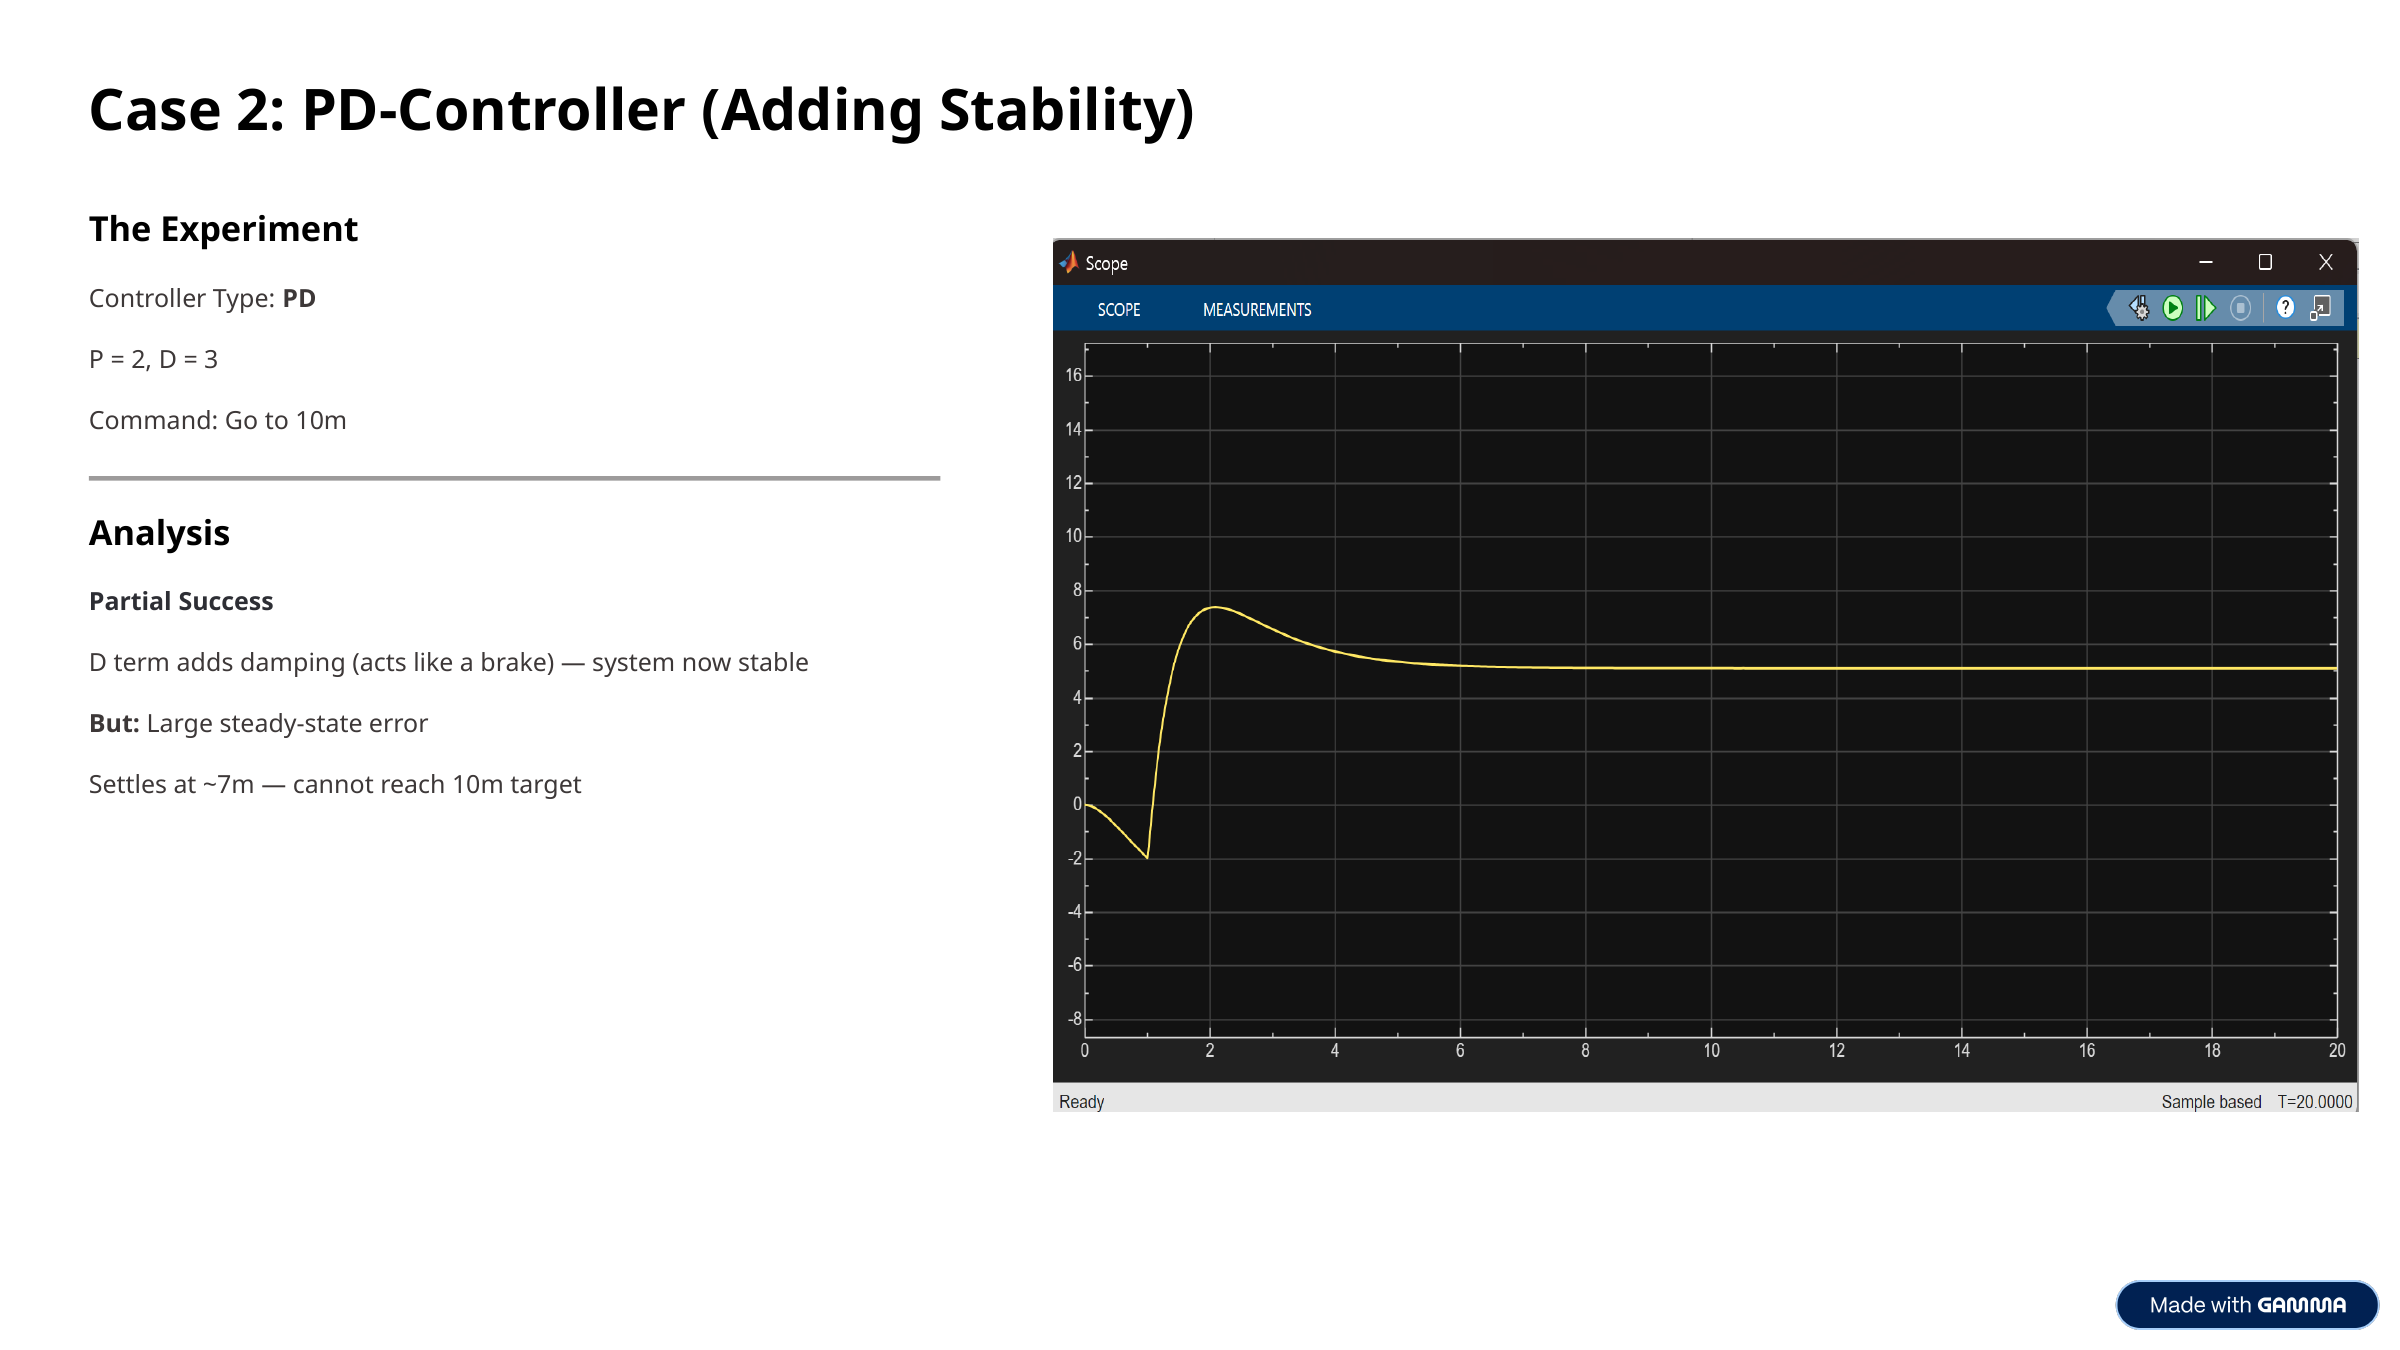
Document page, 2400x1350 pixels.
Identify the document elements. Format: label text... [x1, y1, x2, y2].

text_box Analysis [88, 509, 436, 553]
text_box Settles at ~7m — cannot reach 10m target [88, 761, 941, 800]
text_box Command: Go to 10m [88, 396, 941, 435]
text_box Case 2: PD-Controller (Adding Stability) [88, 69, 1274, 143]
picture [2106, 1271, 2389, 1339]
text_box Controller Type: PD [88, 274, 941, 313]
text_box Partial Success [88, 577, 941, 617]
text_box [88, 476, 941, 481]
text_box P = 2, D = 3 [88, 335, 941, 374]
picture [1053, 238, 2359, 1112]
text_box The Experiment [88, 205, 436, 250]
text_box But: Large steady-state error [88, 700, 941, 739]
text_box D term adds damping (acts like a brake) — system now stable [88, 638, 941, 678]
